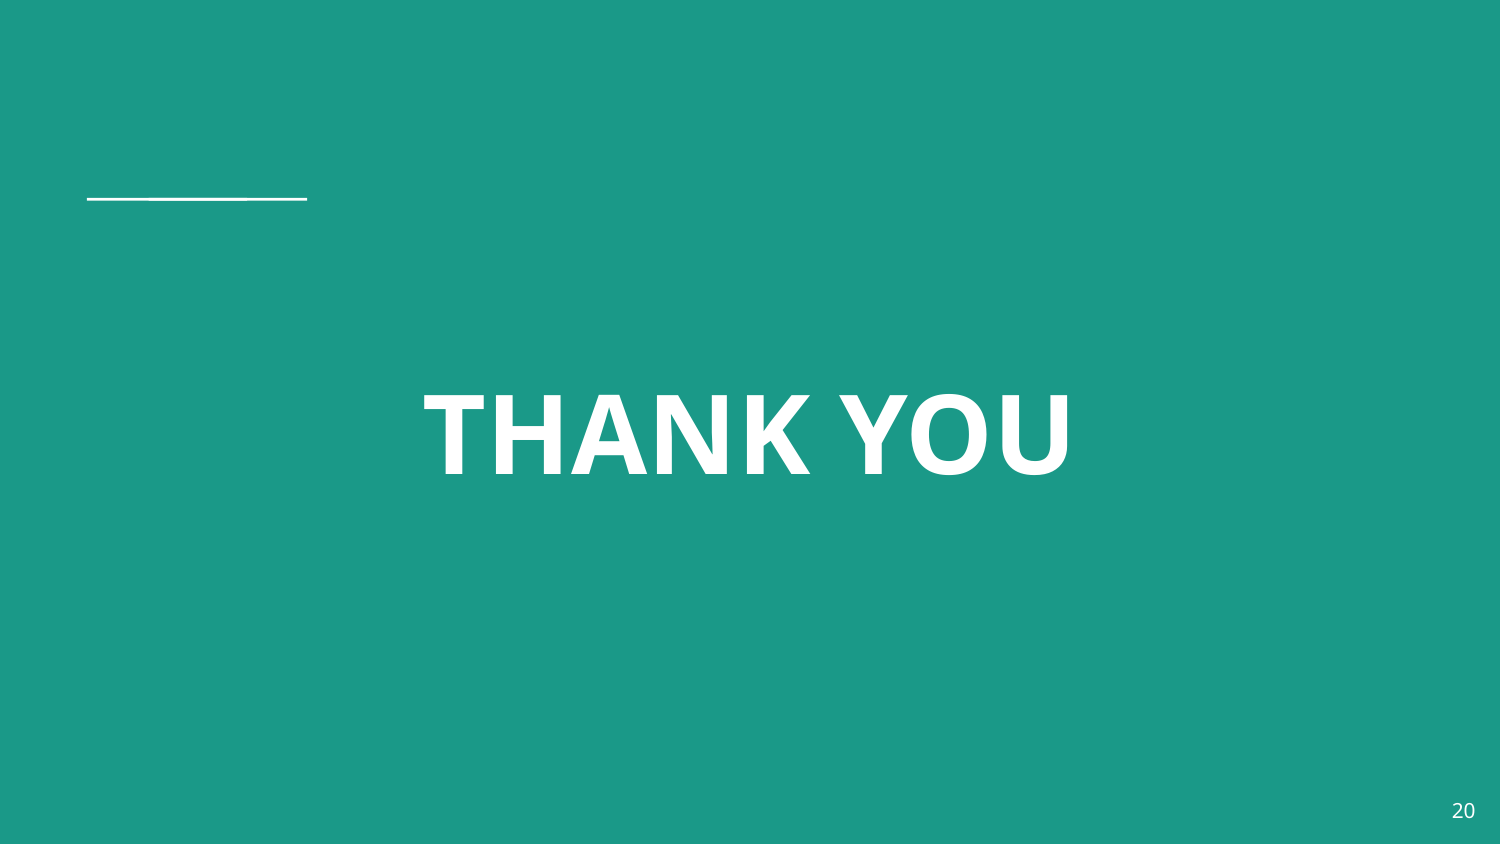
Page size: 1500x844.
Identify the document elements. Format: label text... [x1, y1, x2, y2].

slide_number ‹#› [1400, 779, 1491, 844]
title THANK YOU [119, 216, 1381, 466]
